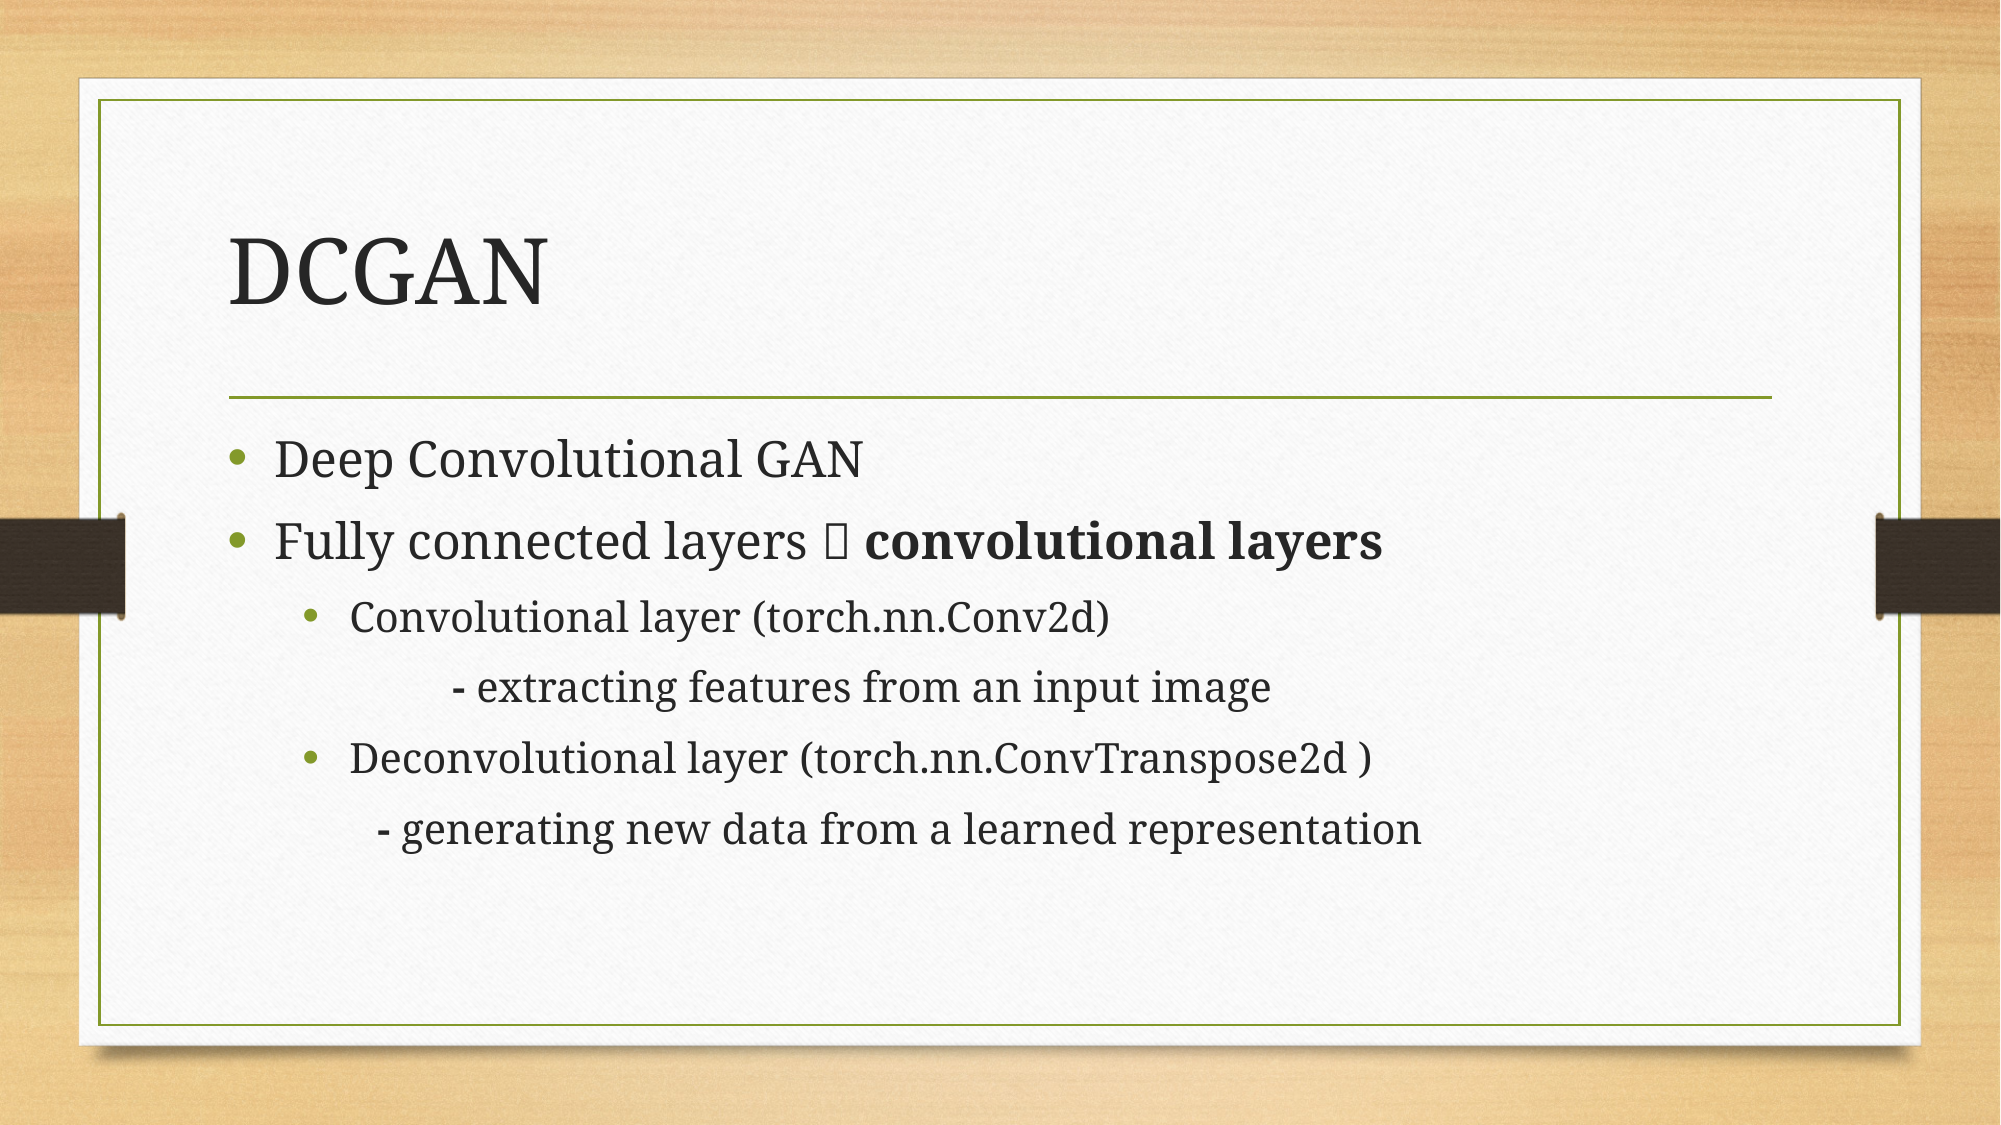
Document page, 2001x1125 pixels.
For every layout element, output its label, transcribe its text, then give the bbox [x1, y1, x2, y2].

picture [0, 0, 2001, 1125]
list Deep Convolutional GAN Fully connected layers  convolutional layers Convolutional layer (torch.nn.Conv2d) - extracting features from an input image Deconvolutional layer (torch.nn.ConvTranspose2d ) - generating new data from a learned representation [212, 419, 1788, 964]
title DCGAN [212, 161, 1788, 375]
